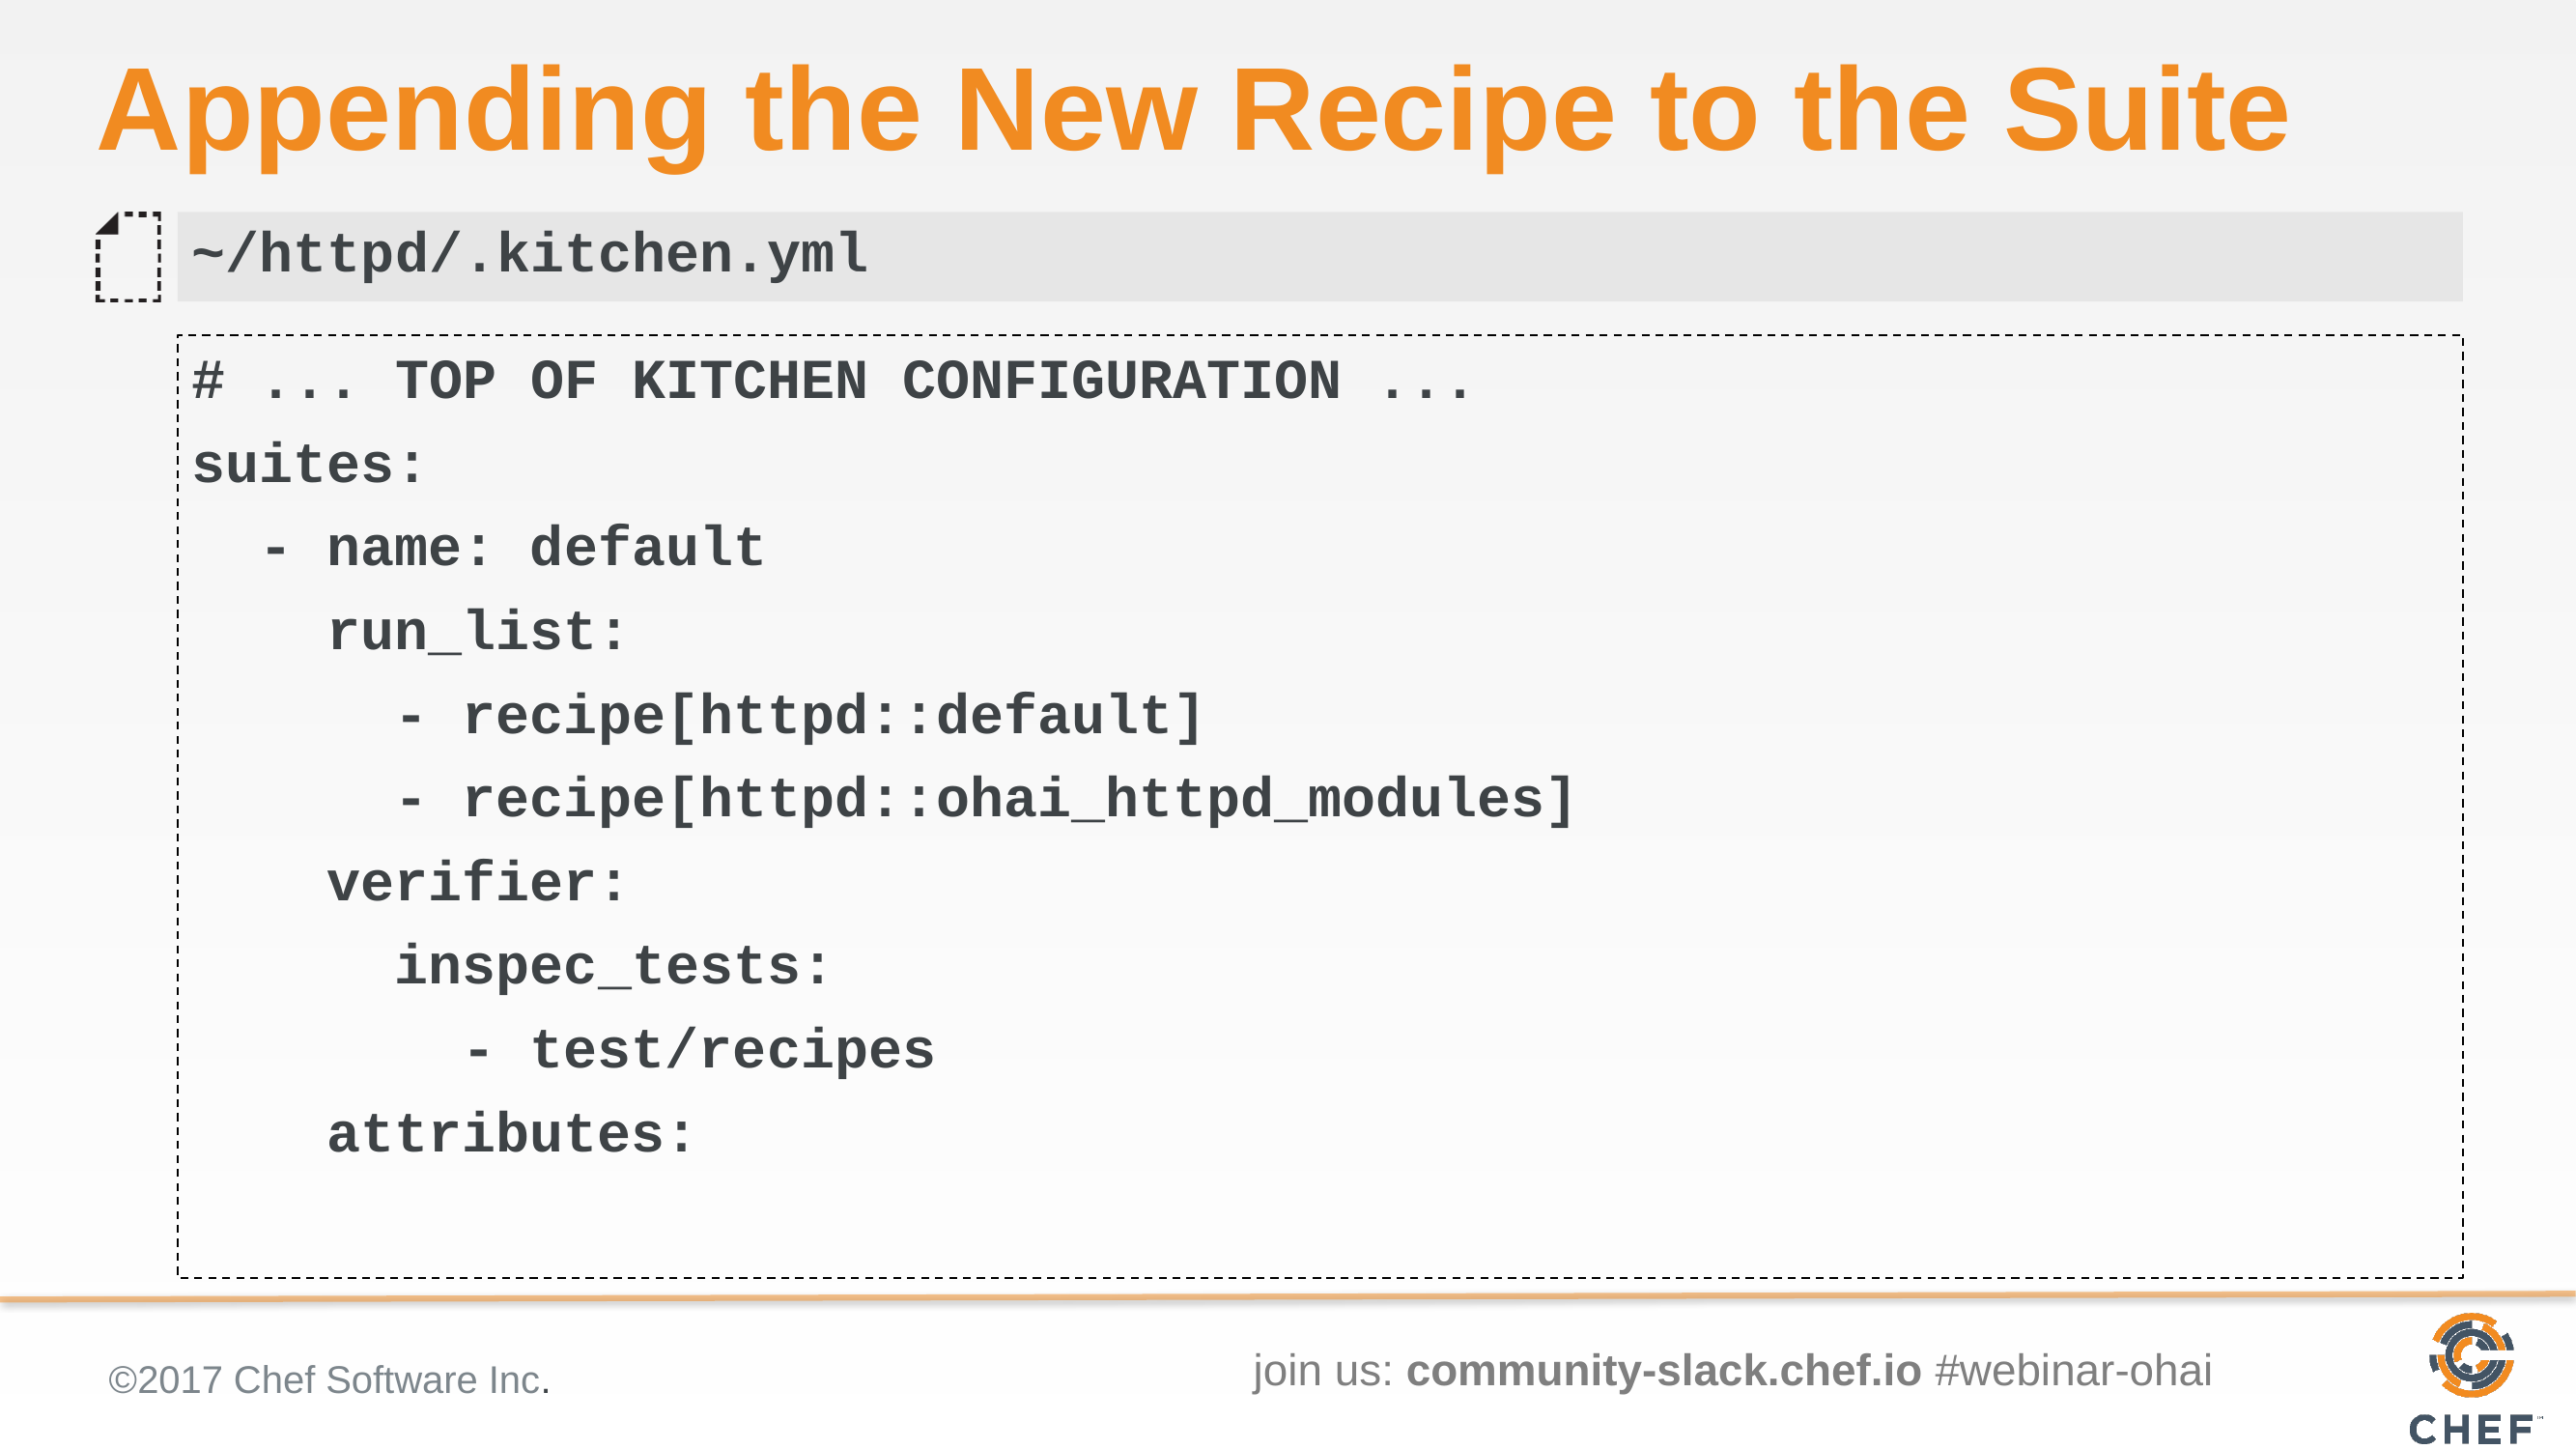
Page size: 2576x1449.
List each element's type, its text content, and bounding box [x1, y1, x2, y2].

title Appending the New Recipe to the Suite [96, 48, 2463, 180]
list # ... TOP OF KITCHEN CONFIGURATION ... suites: - name: default run_list: - recipe[httpd::default] - recipe[httpd::ohai_httpd_modules] verifier: inspec_tests: - test/recipes attributes: [177, 334, 2464, 1279]
picture [2399, 1297, 2551, 1449]
list ~/httpd/.kitchen.yml [177, 212, 2463, 302]
